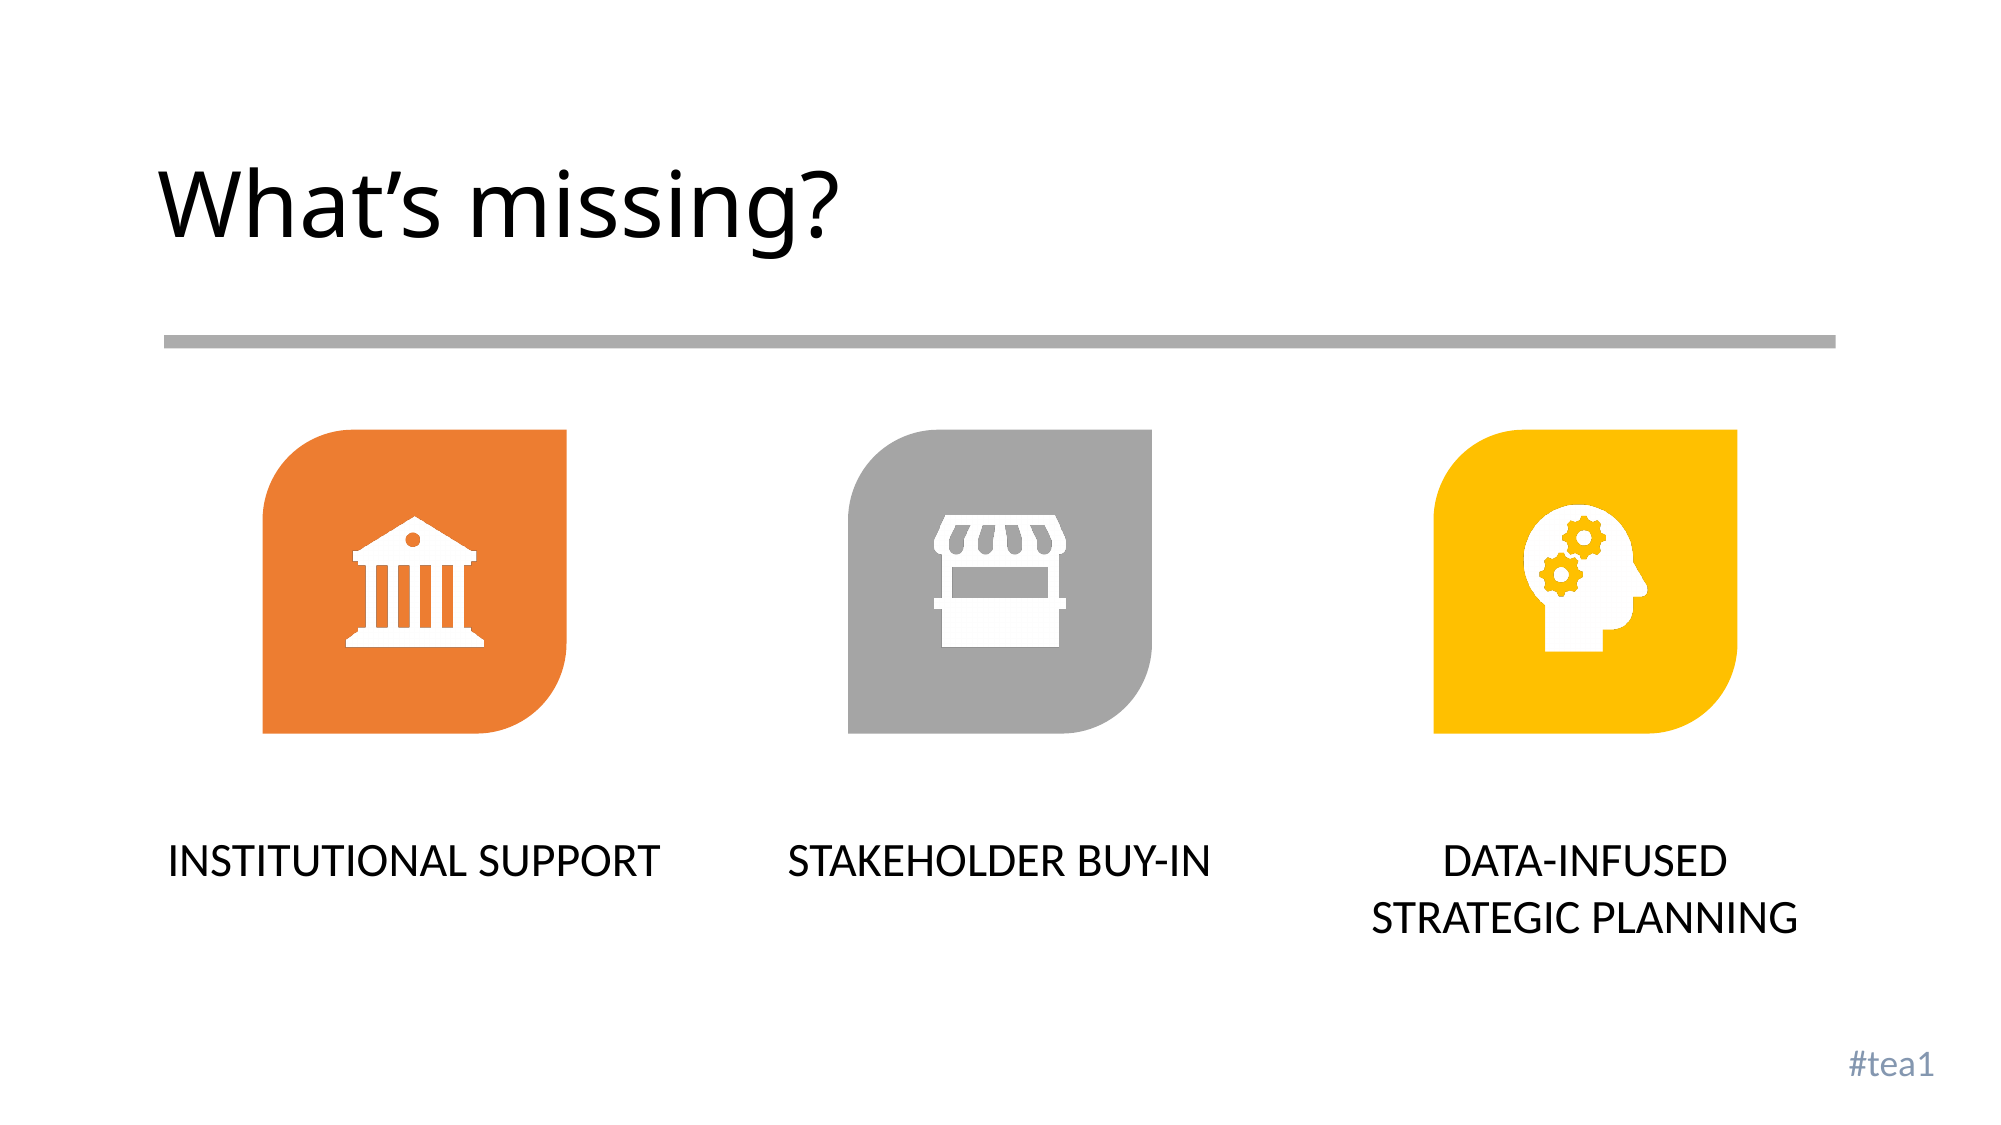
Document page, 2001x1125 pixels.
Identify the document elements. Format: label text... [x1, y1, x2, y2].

text_box [163, 334, 1837, 349]
text_box #tea1 [1833, 1031, 1952, 1092]
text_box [164, 391, 1836, 985]
title What’s missing? [142, 99, 1858, 317]
